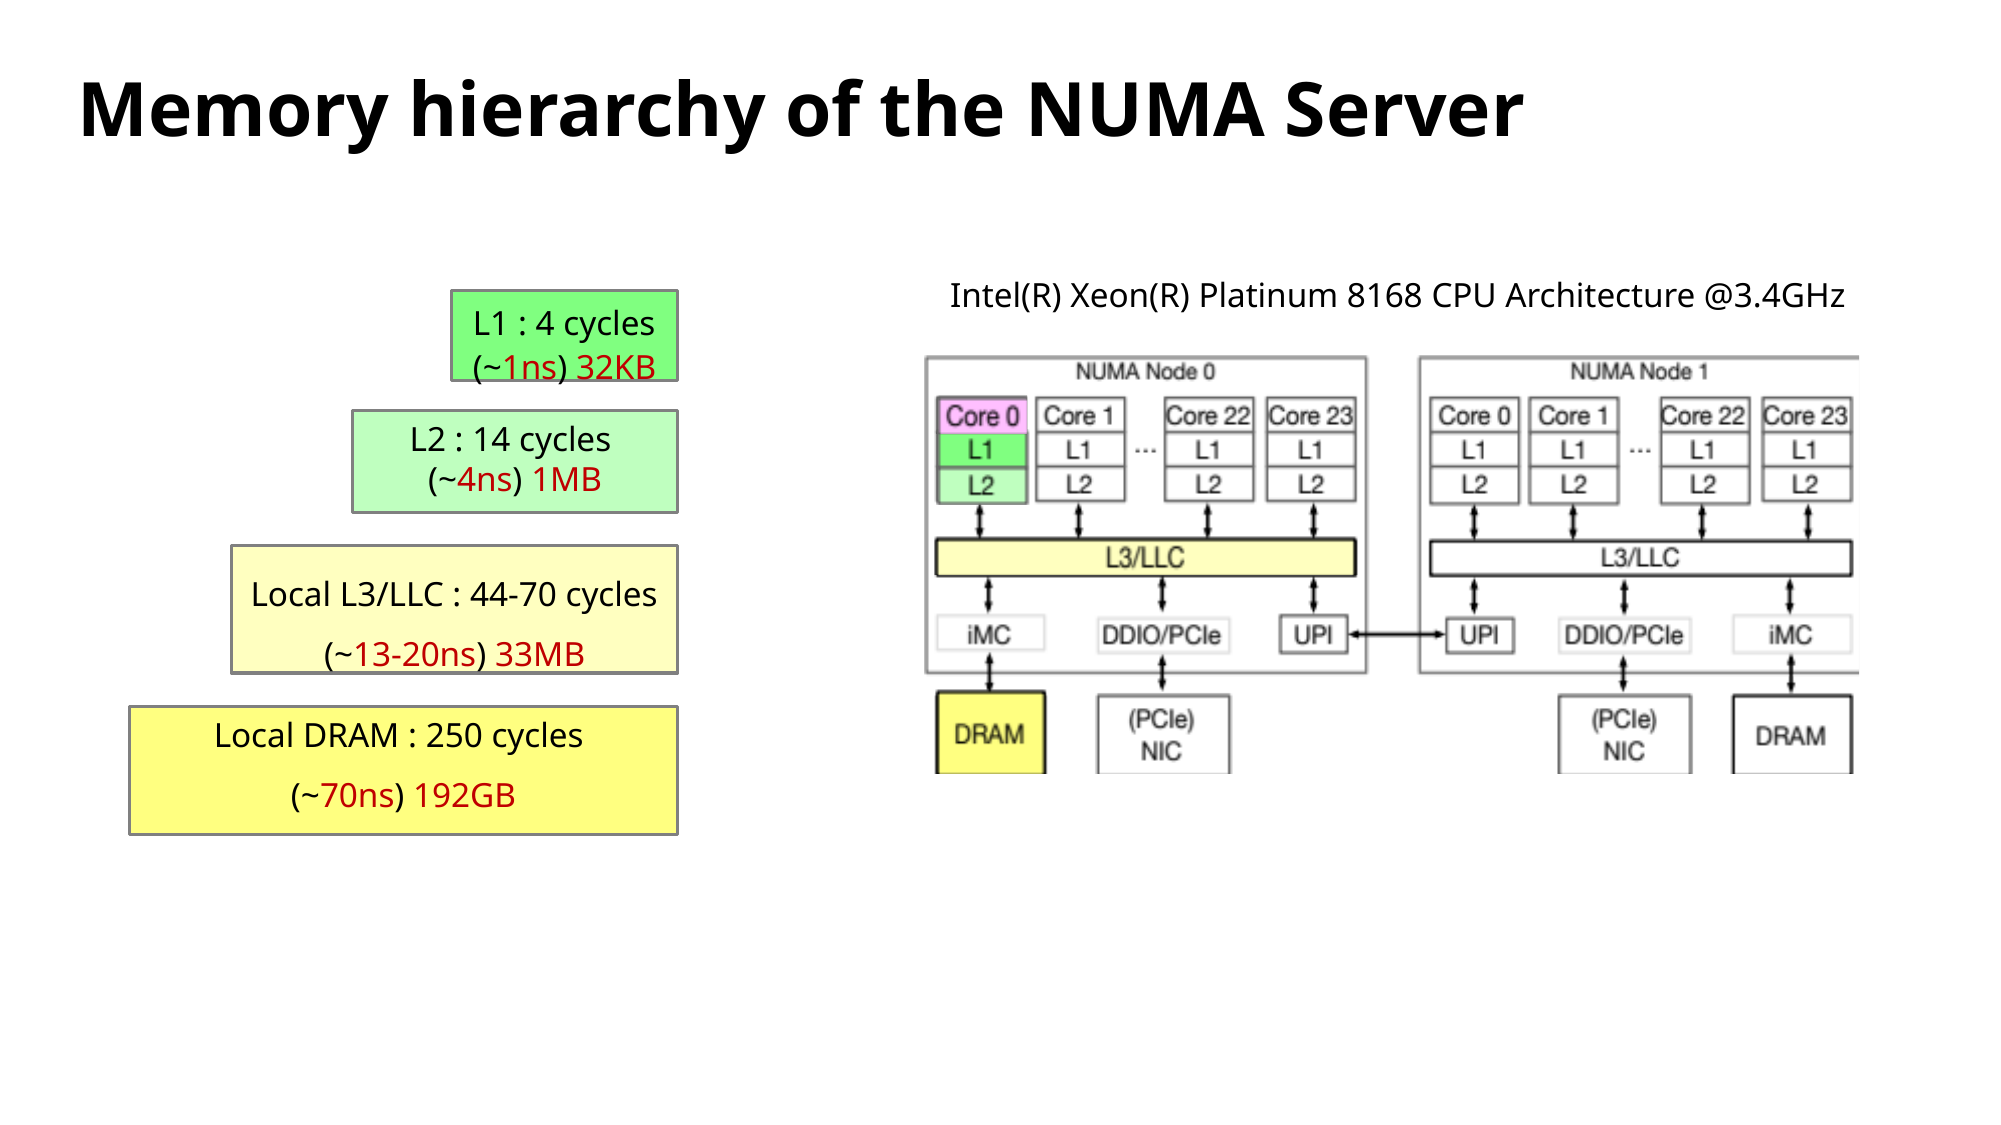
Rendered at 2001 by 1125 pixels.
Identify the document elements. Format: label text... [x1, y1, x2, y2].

title Memory hierarchy of the NUMA Server [62, 3, 1963, 221]
text_box Local DRAM : 250 cycles (~70ns) 192GB [129, 706, 678, 835]
text_box Local L3/LLC : 44-70 cycles (~13-20ns) 33MB [231, 545, 678, 673]
text_box L2 : 14 cycles (~4ns) 1MB [352, 410, 678, 513]
text_box Intel(R) Xeon(R) Platinum 8168 CPU Architecture @3.4GHz [935, 266, 1871, 318]
text_box L1 : 4 cycles (~1ns) 32KB [451, 290, 678, 381]
picture [923, 354, 1860, 774]
